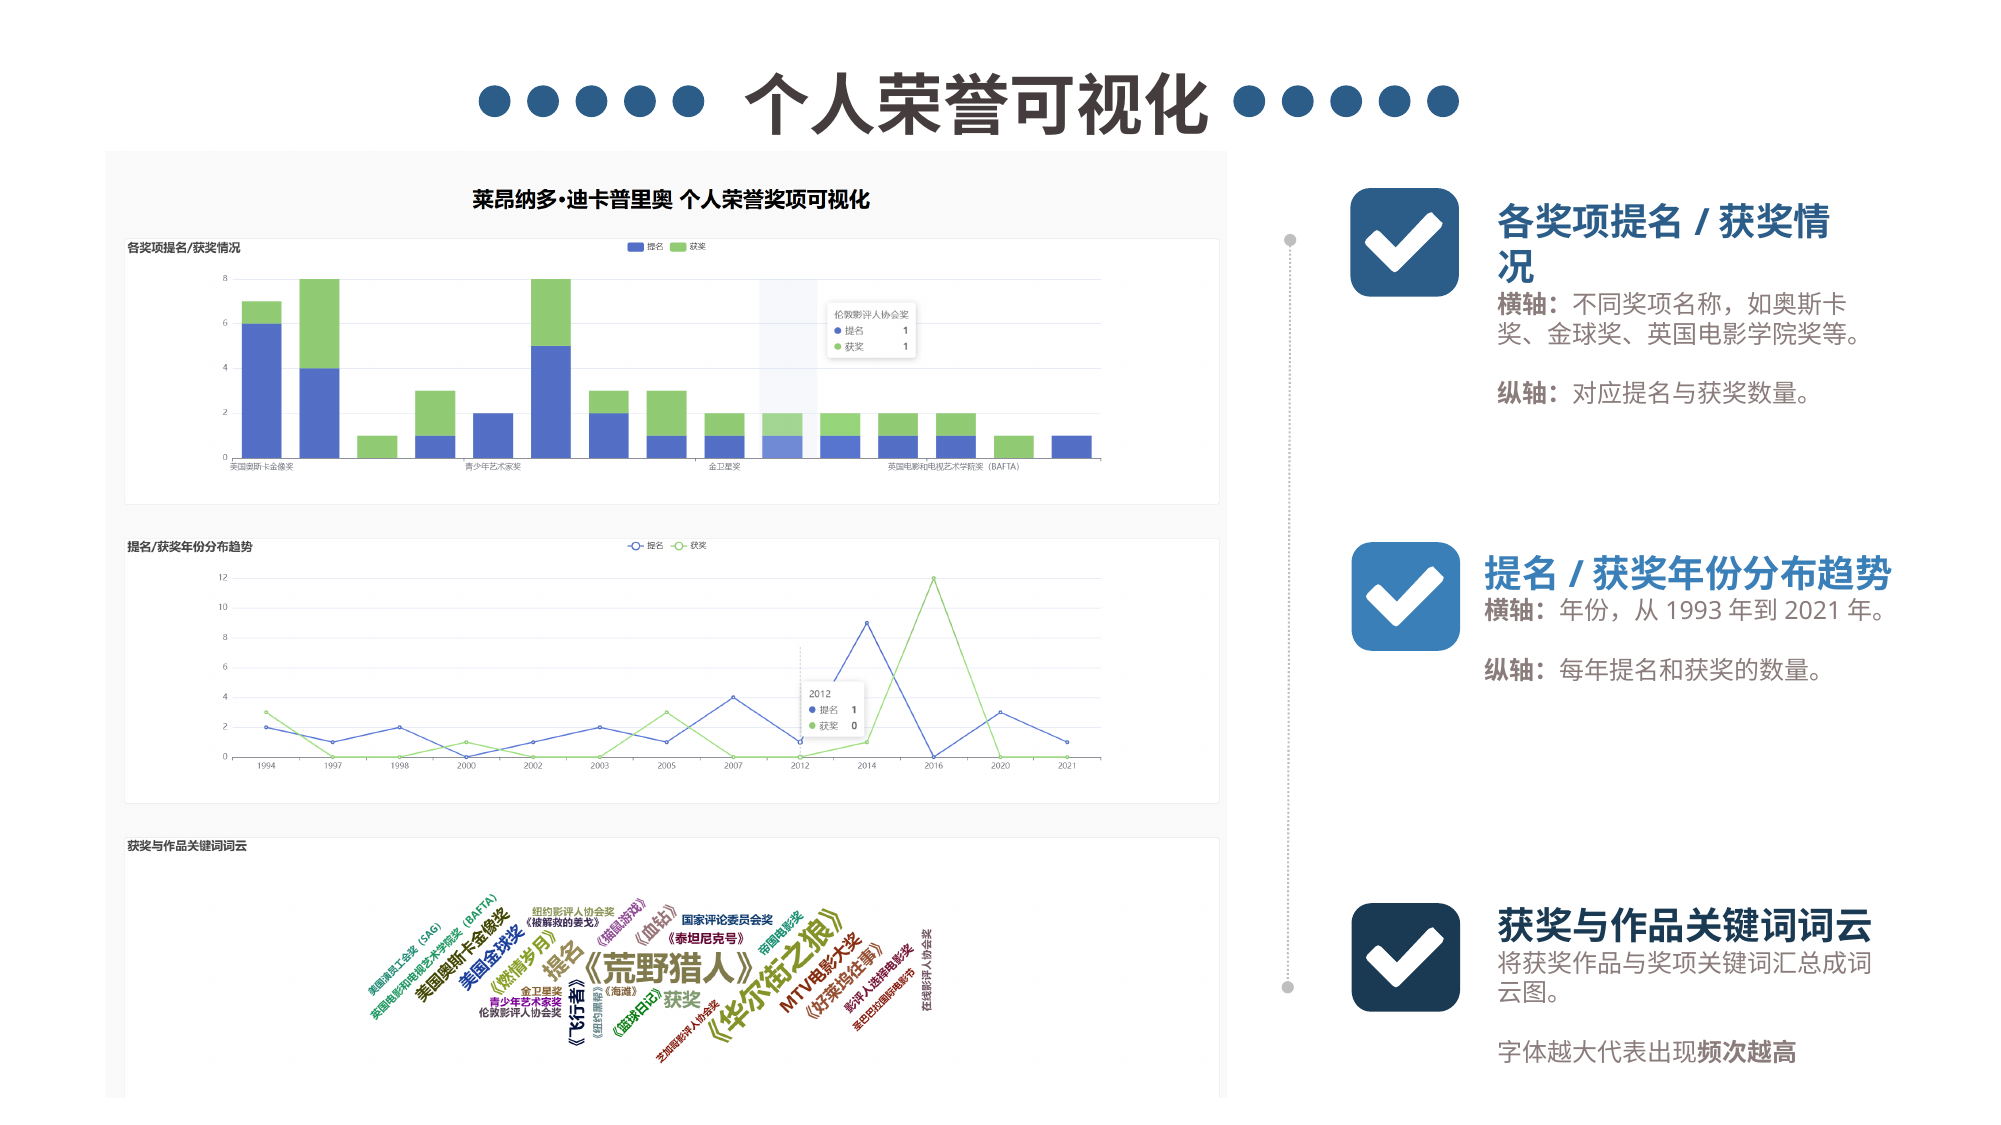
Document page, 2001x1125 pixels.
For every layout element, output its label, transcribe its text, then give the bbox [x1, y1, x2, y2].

text_box [1350, 188, 1459, 297]
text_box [478, 55, 1459, 152]
text_box [1351, 903, 1461, 1012]
text_box [1351, 542, 1461, 651]
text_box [1287, 239, 1291, 988]
picture [105, 151, 1227, 1098]
text_box 各奖项提名/获奖情况 横轴：不同奖项名称，如奥斯卡奖、金球奖、英国电影学院奖等。 纵轴：对应提名与获奖数量。 [1483, 190, 1882, 416]
text_box 获奖与作品关键词词云 将获奖作品与奖项关键词汇总成词云图。 字体越大代表出现频次越高 [1483, 894, 1909, 1075]
text_box 提名/获奖年份分布趋势 横轴：年份，从1993年到2021年。 纵轴：每年提名和获奖的数量。 [1469, 542, 1909, 692]
